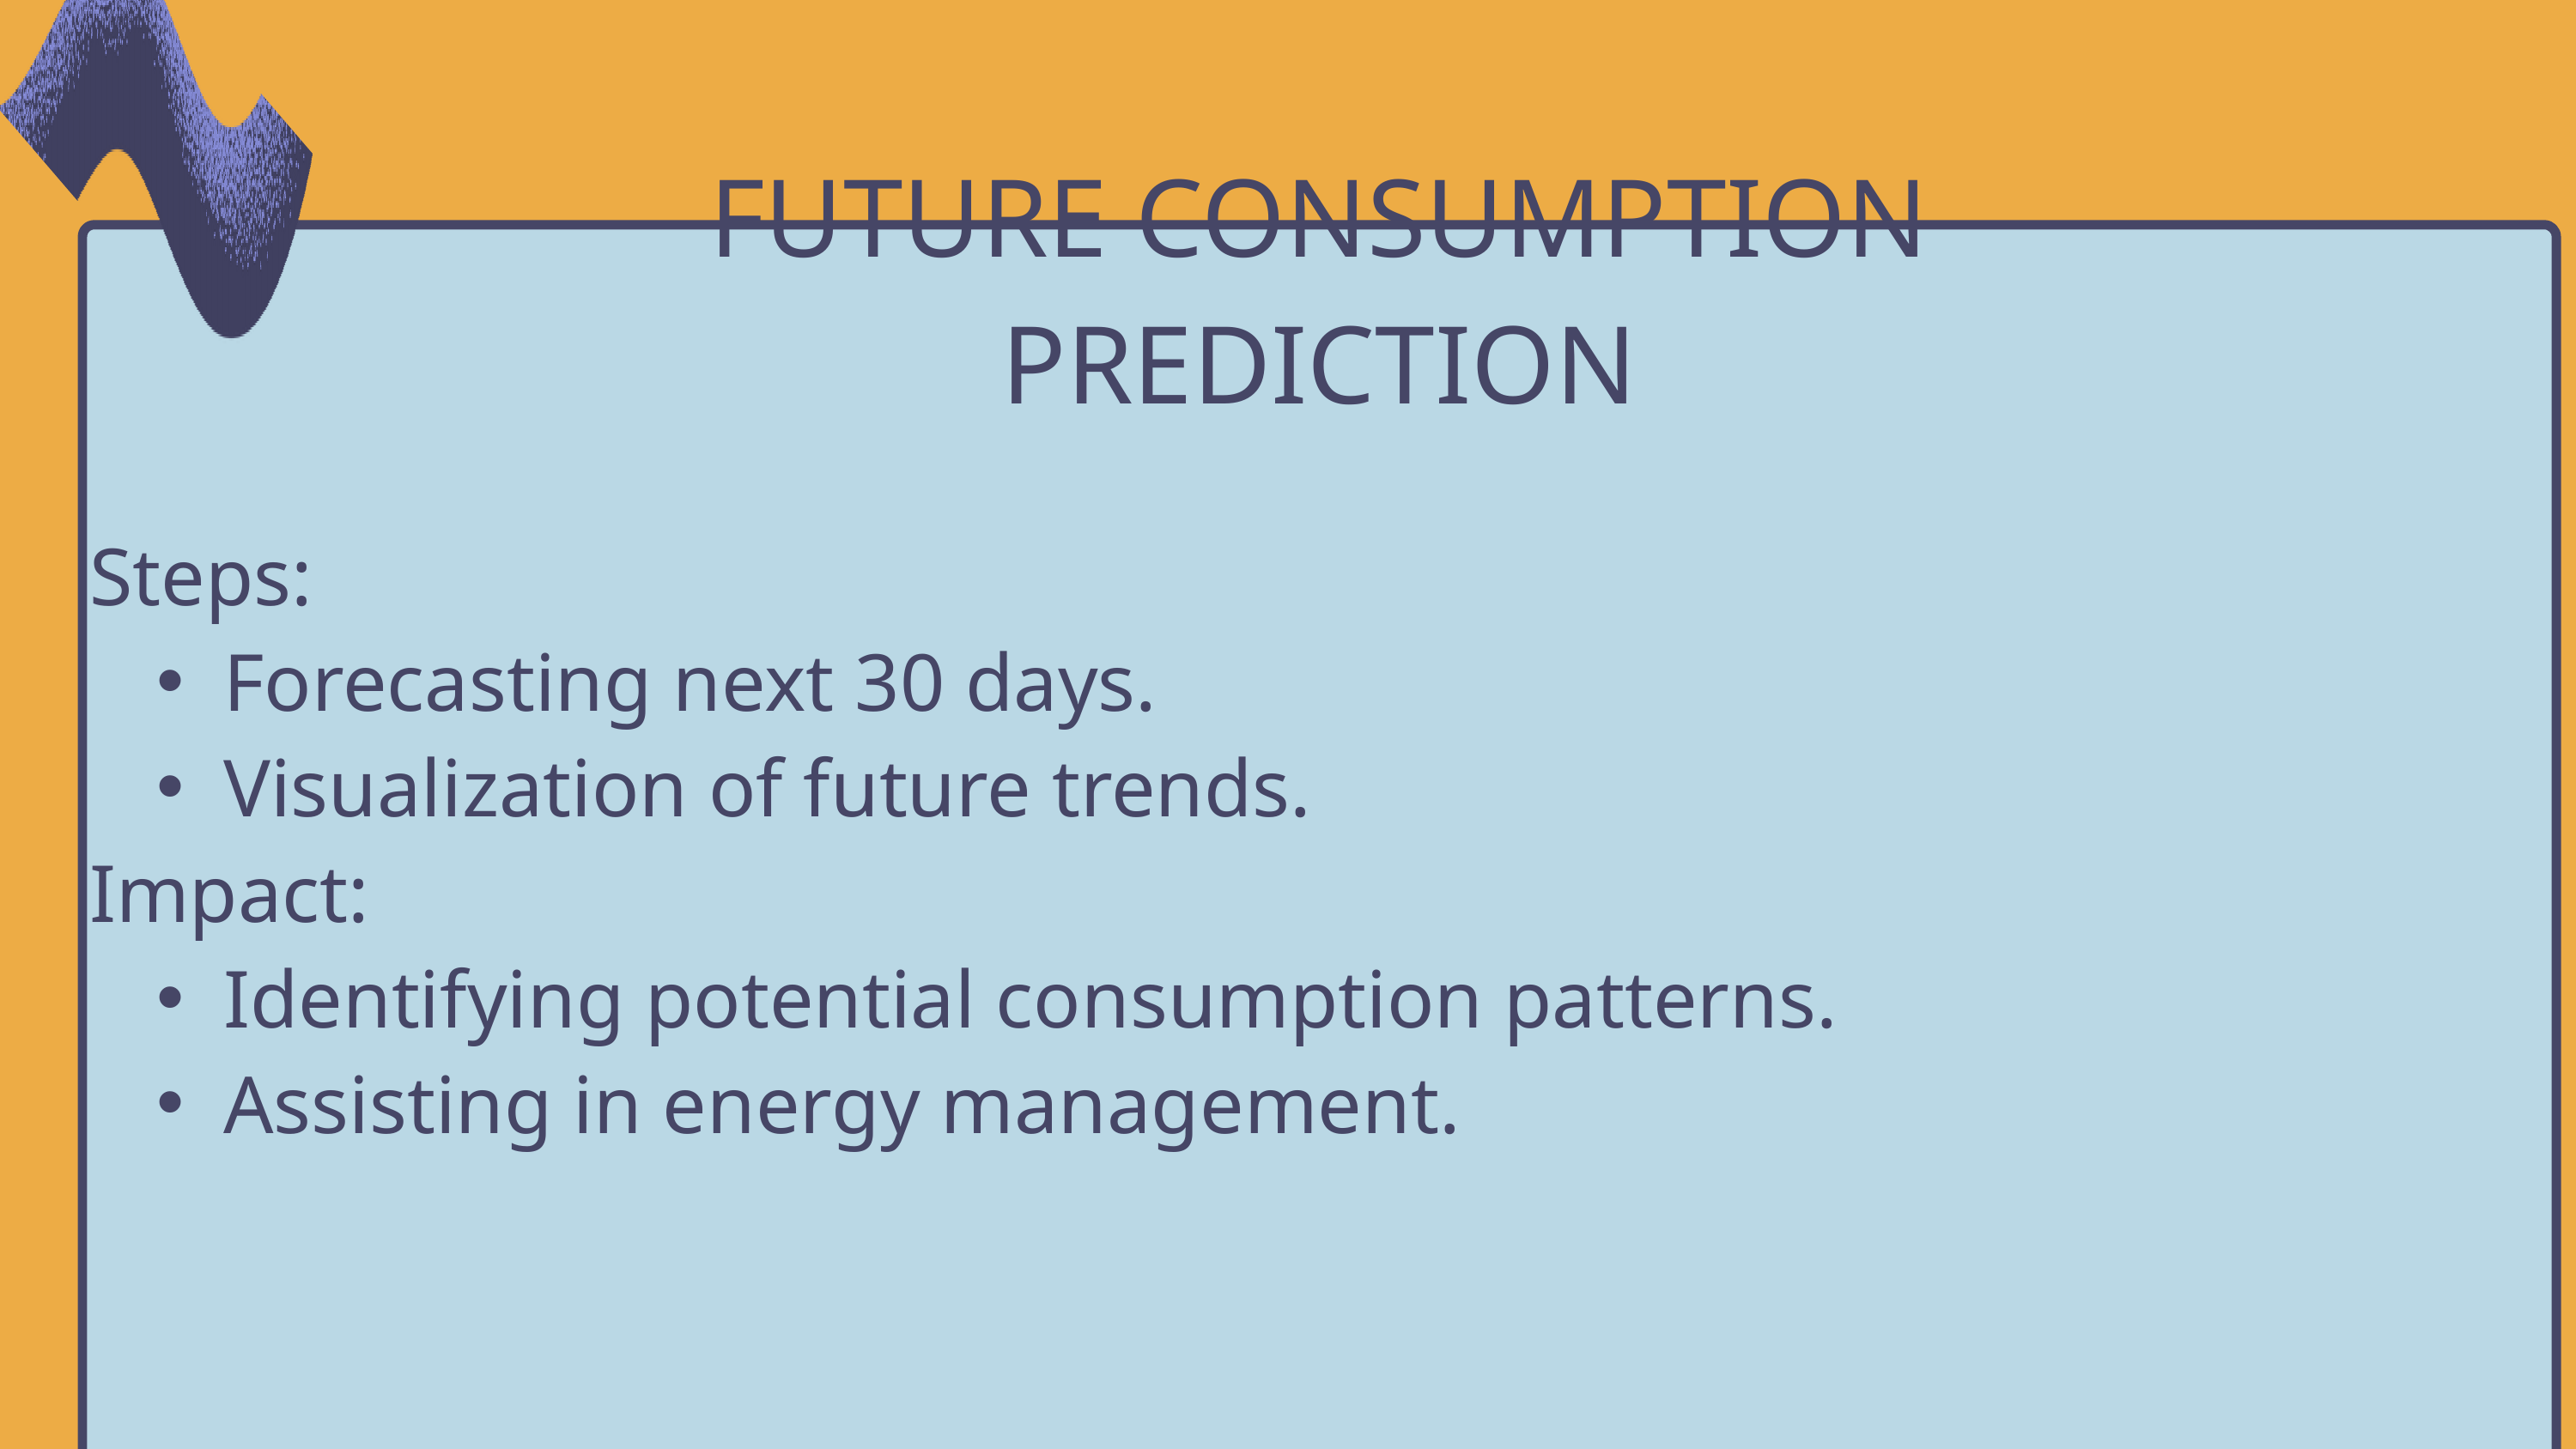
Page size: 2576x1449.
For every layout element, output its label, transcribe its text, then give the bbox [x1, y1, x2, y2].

text_box [2248, 0, 2576, 552]
text_box FUTURE CONSUMPTION PREDICTION [390, 131, 2249, 221]
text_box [82, 224, 2557, 1449]
text_box [0, 0, 371, 221]
